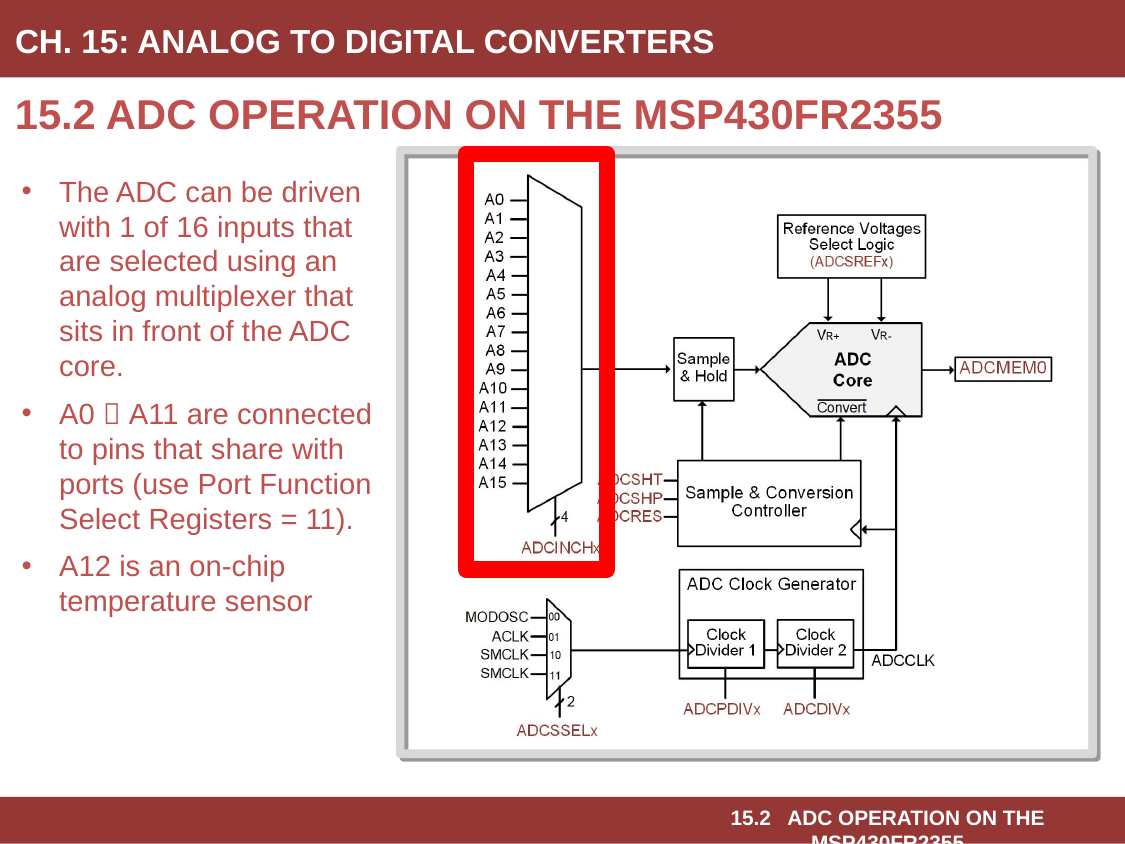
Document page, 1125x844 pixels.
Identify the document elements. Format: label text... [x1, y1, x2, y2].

subtitle 15.2 ADC Operation on the MSP430FR2355 [650, 796, 1125, 844]
text_box 15.2 ADC Operation on the MSP430FR2355 [0, 80, 1045, 146]
text_box The ADC can be driven with 1 of 16 inputs that are selected using an analog multiplexer that sits in front of the ADC core. A0  A11 are connected to pins that share with ports (use Port Function Select Registers = 11). A12 is an on-chip temperature sensor [6, 165, 390, 742]
title Ch. 15: Analog to Digital Converters [0, 1, 1125, 78]
text_box [0, 795, 1125, 844]
picture [395, 144, 1101, 762]
